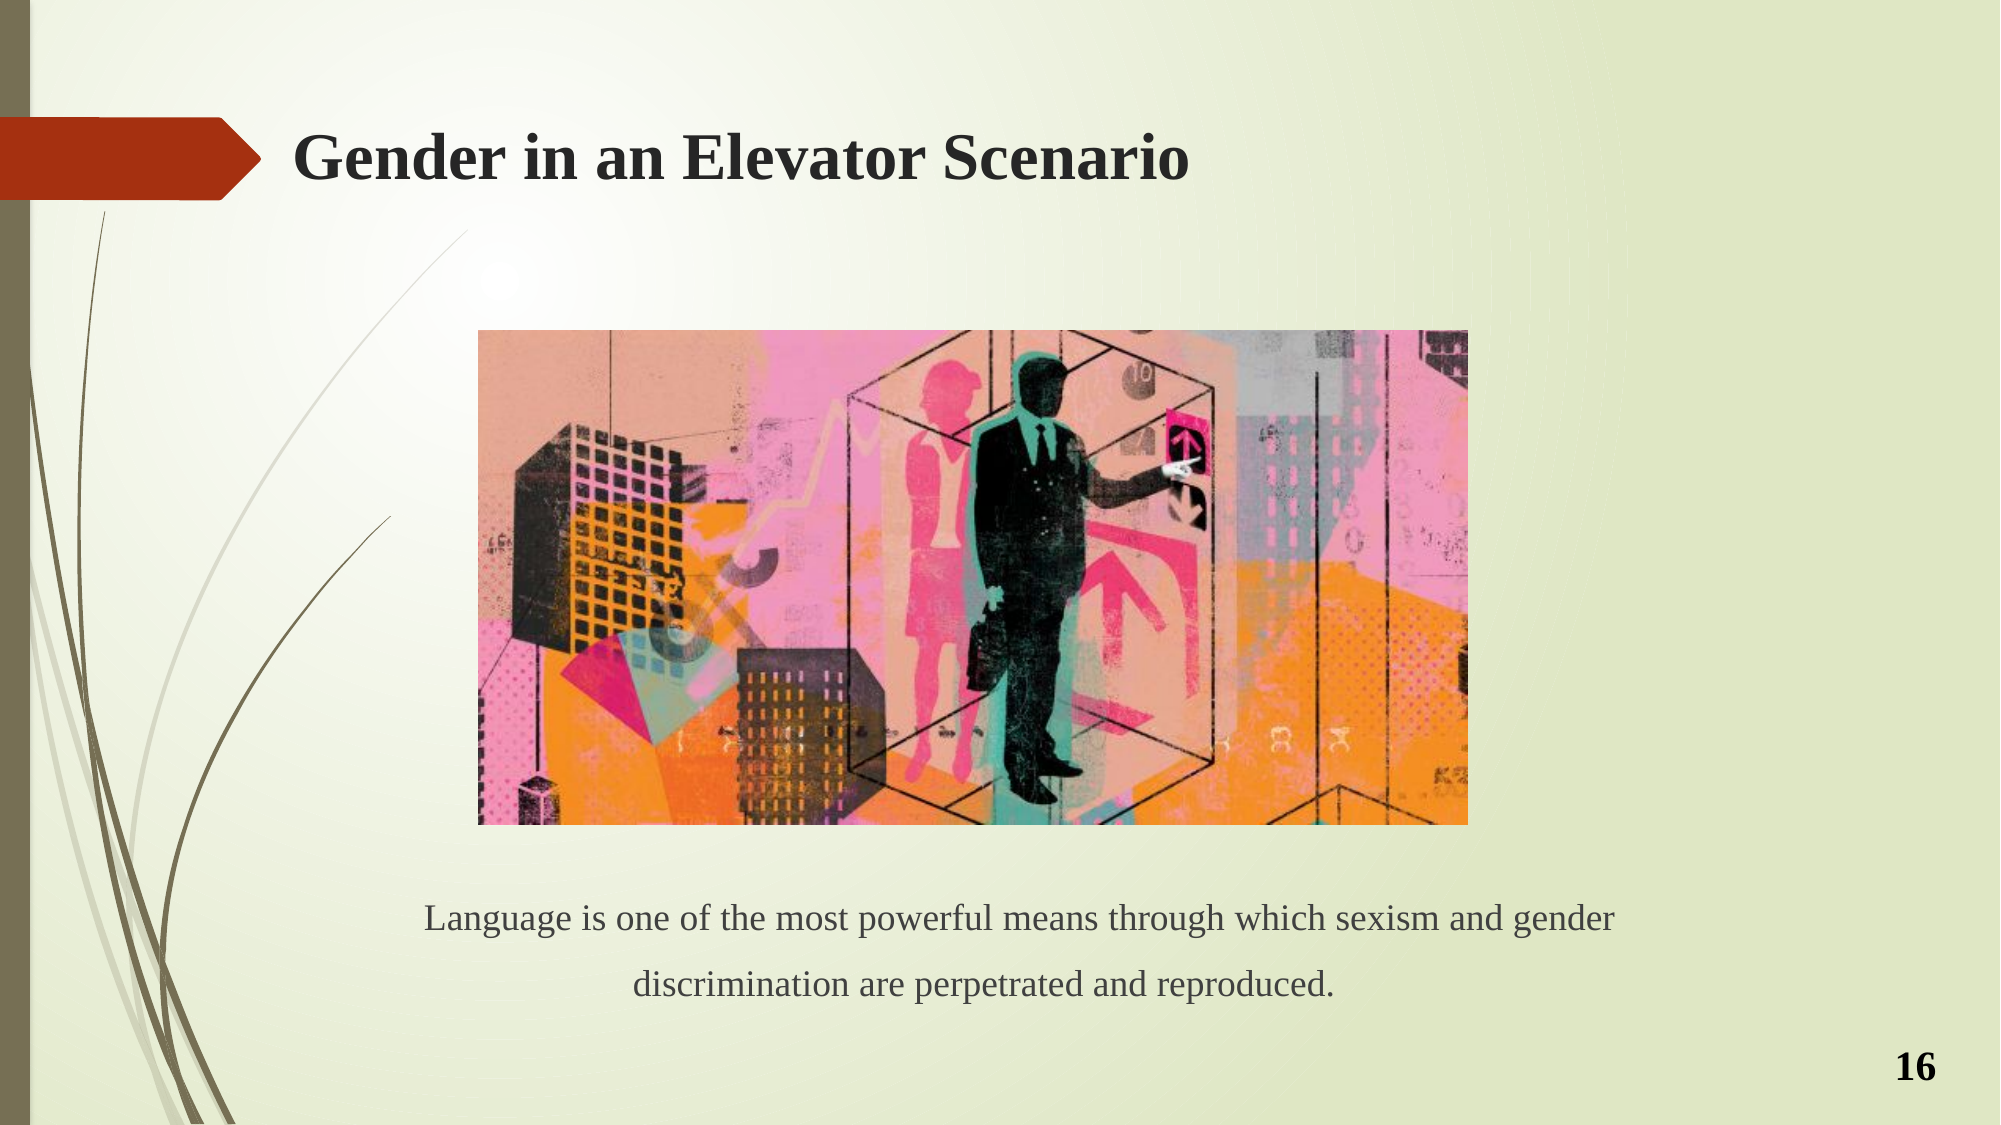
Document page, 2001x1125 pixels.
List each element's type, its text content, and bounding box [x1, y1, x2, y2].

slide_number 16 [1823, 1033, 1952, 1094]
list Language is one of the most powerful means through which sexism and gender discrimination are perpetrated and reproduced. [409, 840, 2000, 1125]
title Gender in an Elevator Scenario [277, 105, 1727, 279]
picture [478, 329, 1468, 825]
